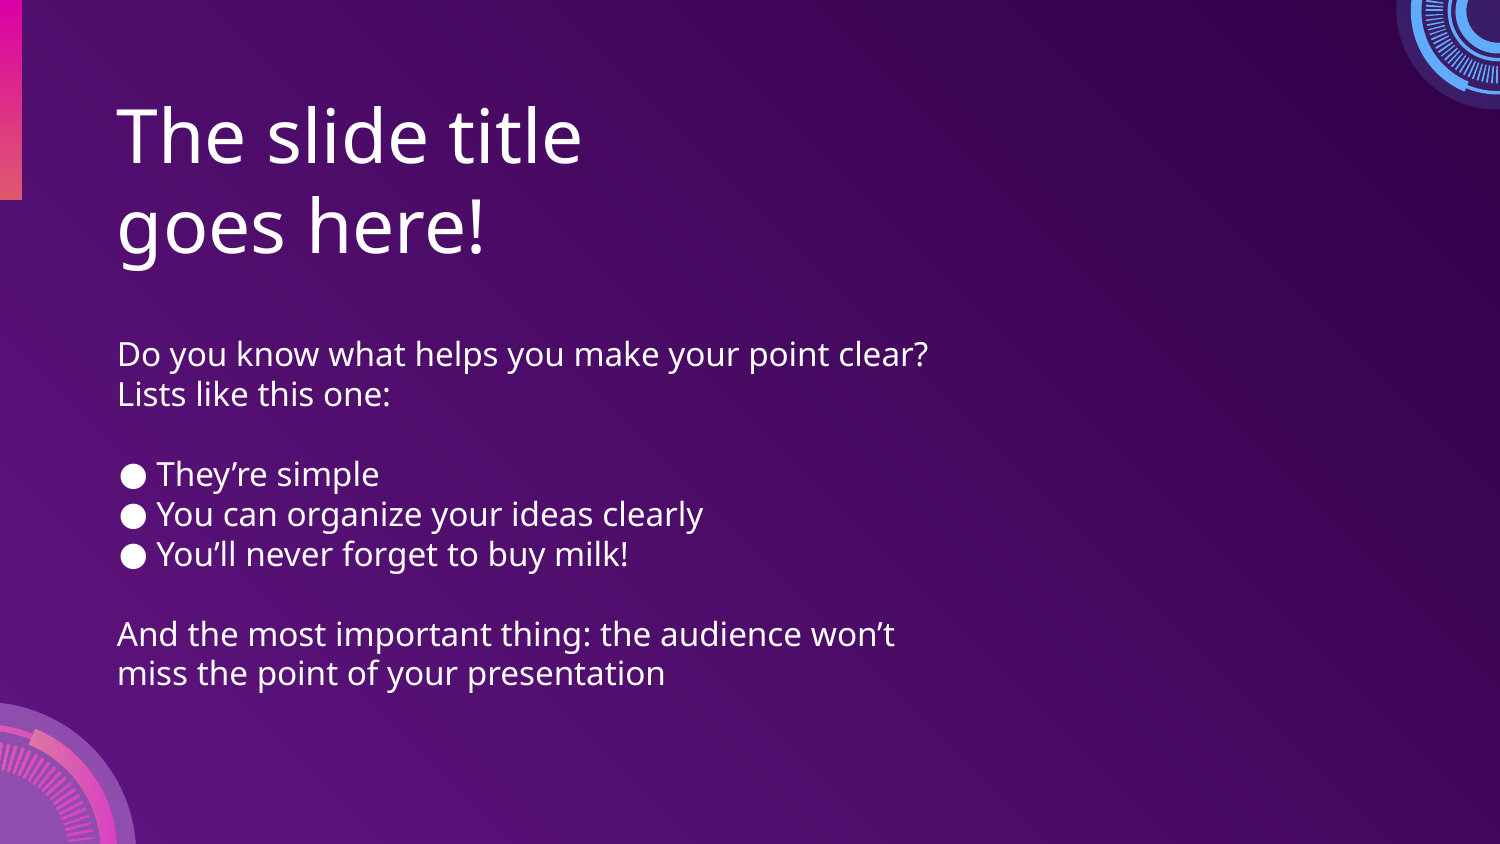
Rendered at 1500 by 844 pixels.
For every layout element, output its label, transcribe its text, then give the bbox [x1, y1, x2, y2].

subtitle Do you know what helps you make your point clear? Lists like this one: They’re simple You can organize your ideas clearly You’ll never forget to buy milk! And the most important thing: the audience won’t miss the point of your presentation [101, 318, 950, 702]
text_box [0, 701, 137, 844]
title The slide title goes here! [101, 73, 749, 251]
text_box [0, 0, 22, 200]
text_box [1396, 0, 1500, 110]
